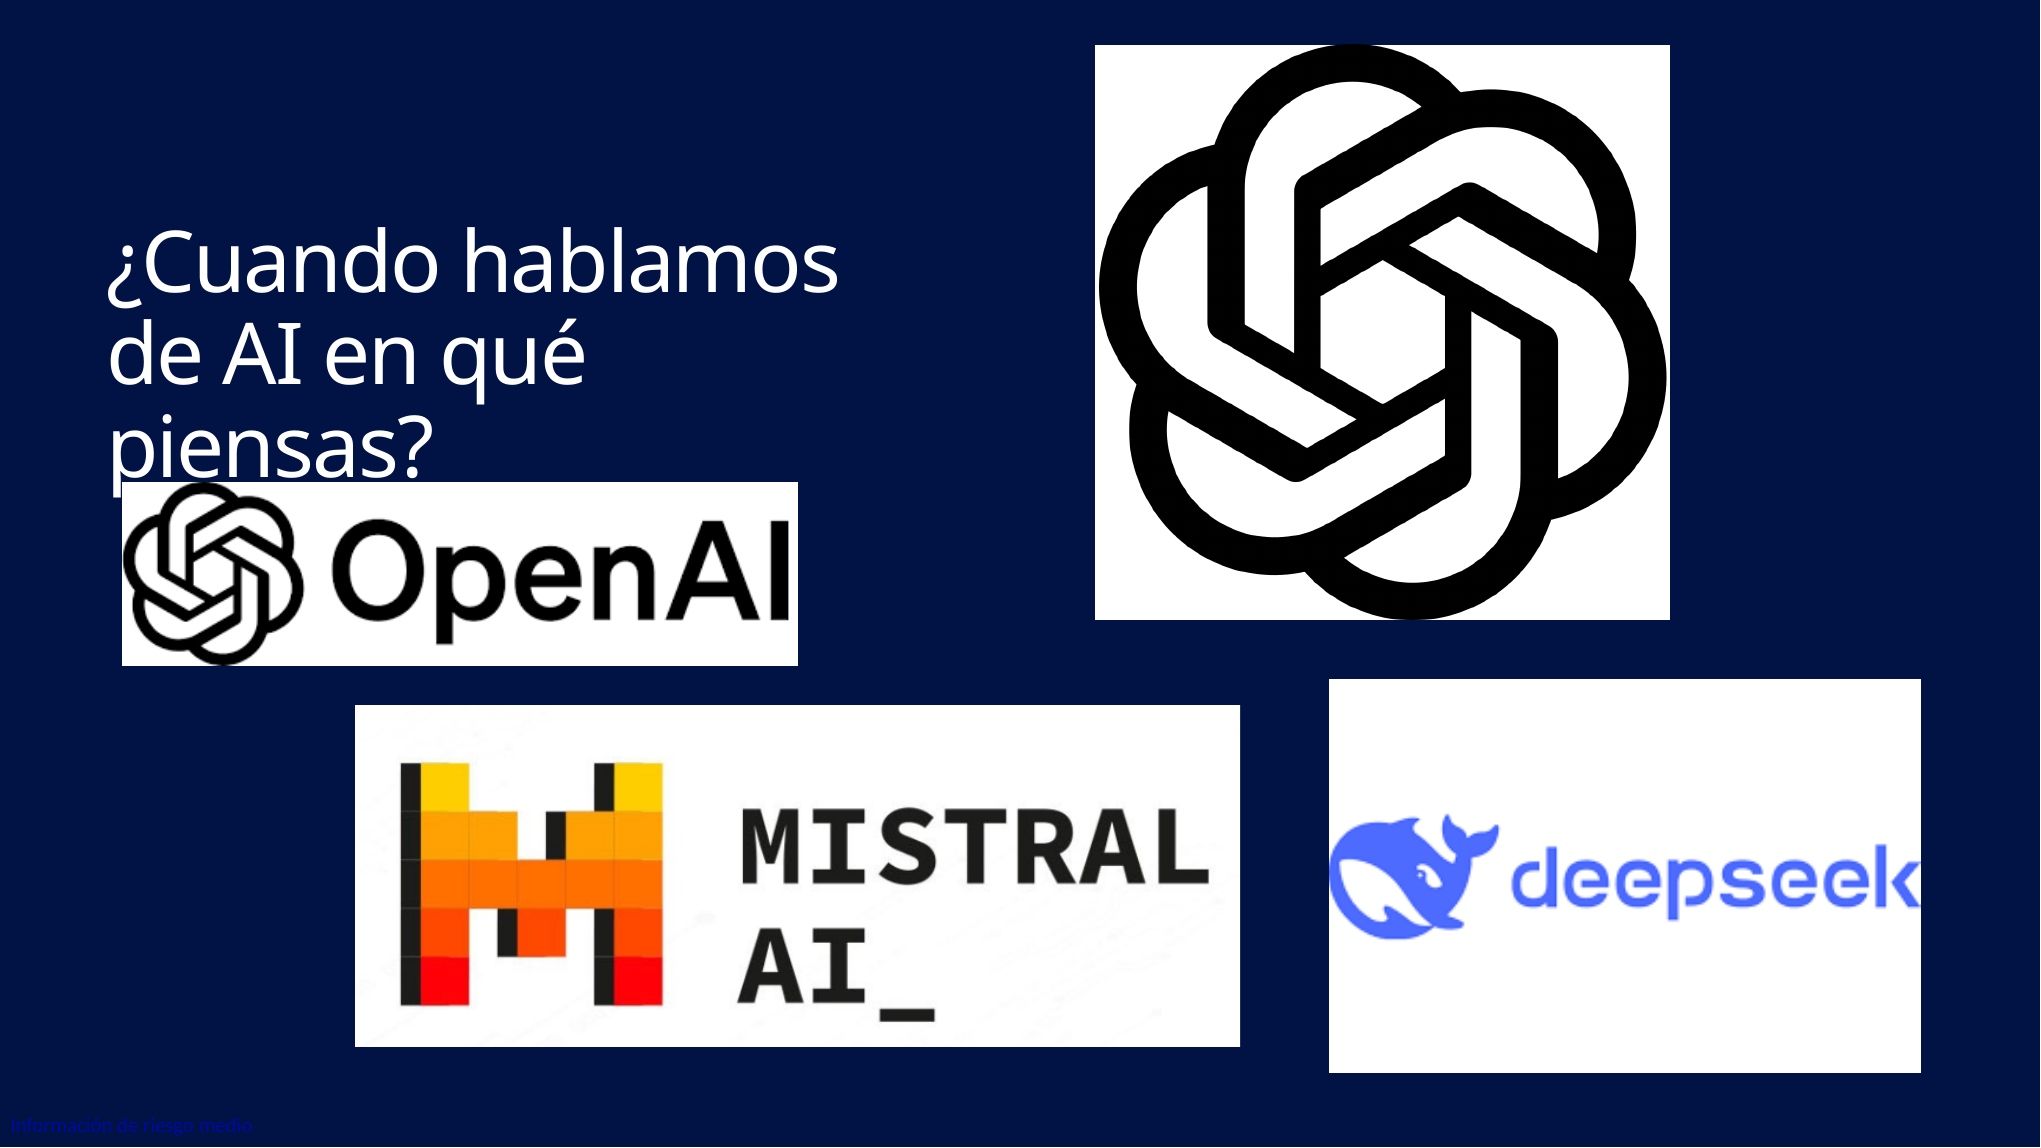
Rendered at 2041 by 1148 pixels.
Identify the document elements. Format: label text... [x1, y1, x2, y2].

picture [354, 705, 1241, 1047]
picture [122, 481, 798, 666]
title ¿Cuando hablamos de AI en qué piensas? [82, 203, 946, 534]
picture [1094, 44, 1670, 620]
picture [1328, 679, 1921, 1074]
